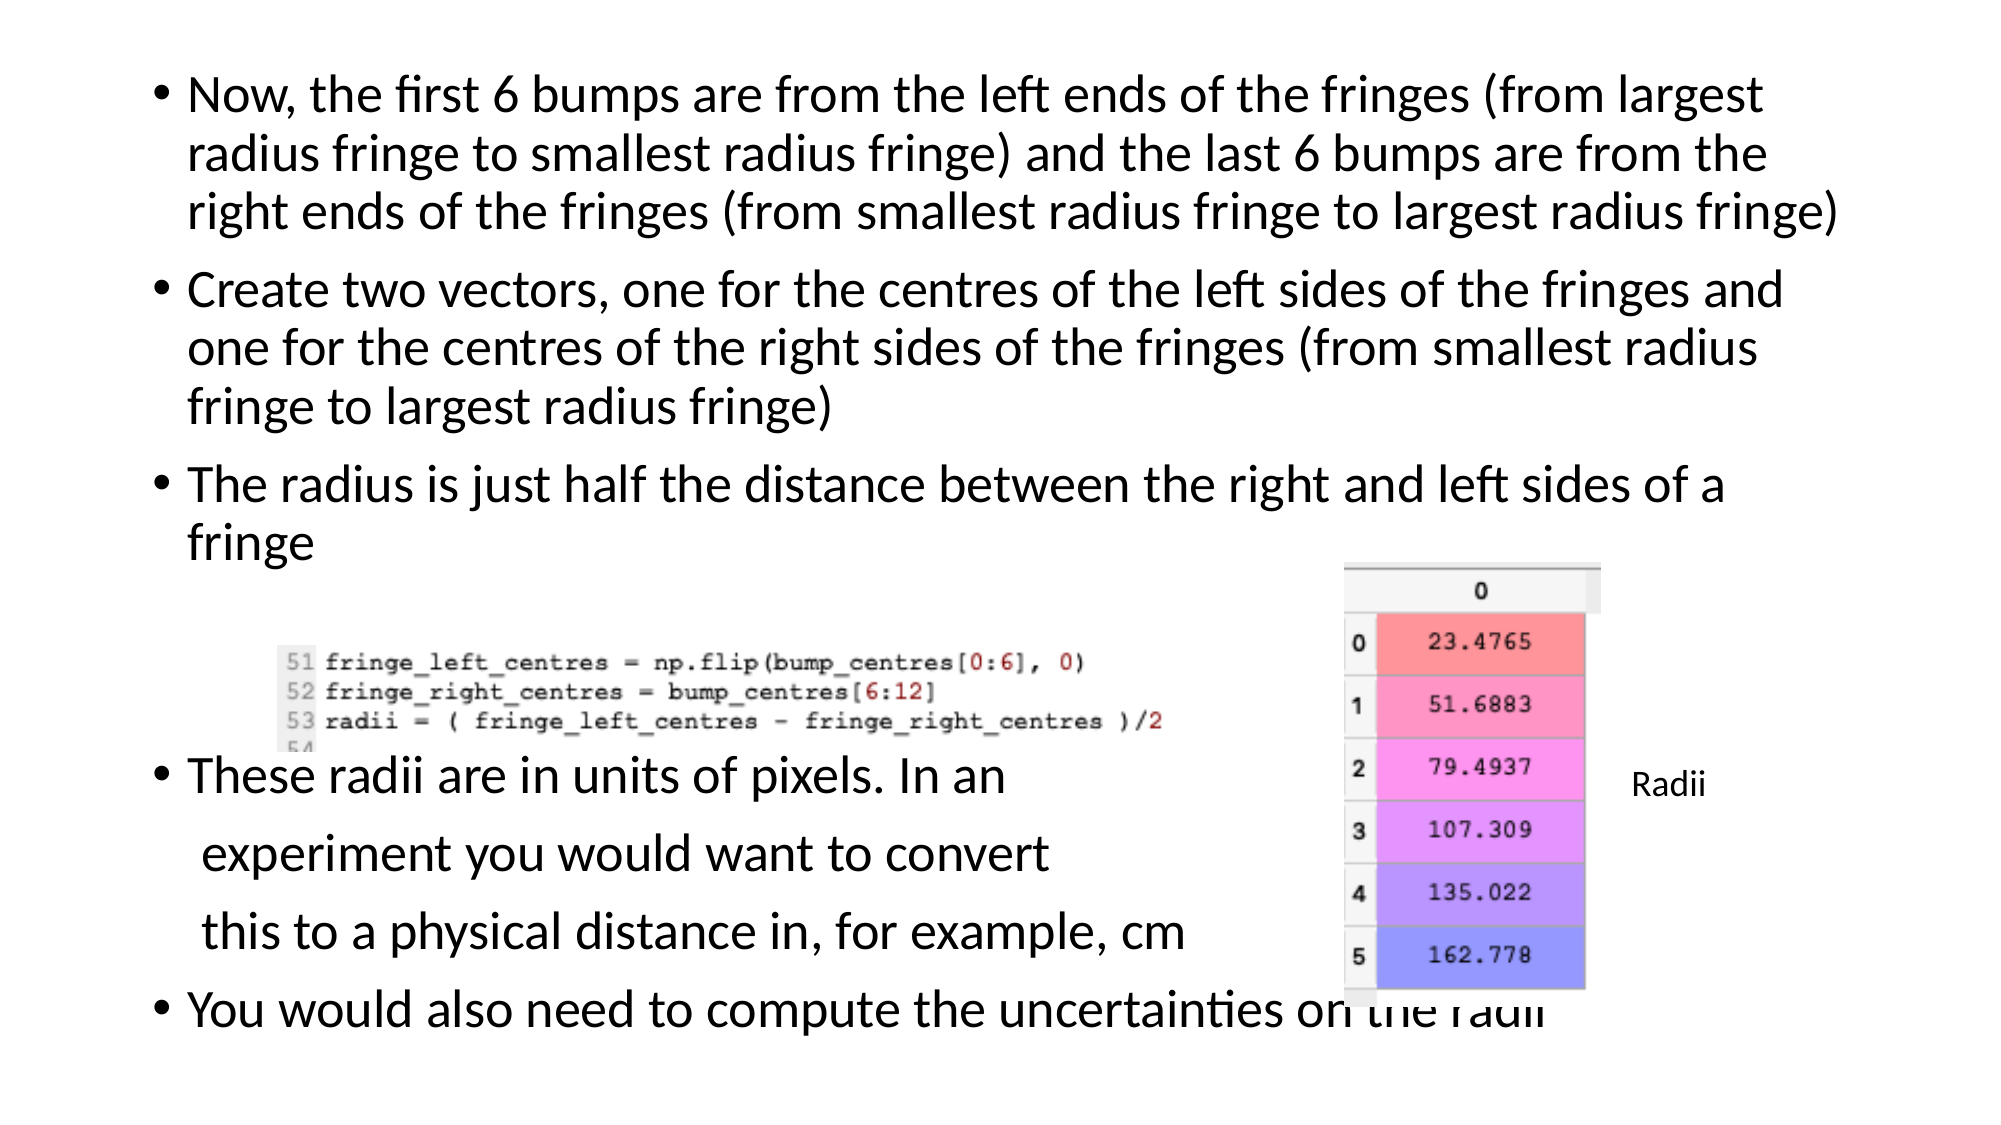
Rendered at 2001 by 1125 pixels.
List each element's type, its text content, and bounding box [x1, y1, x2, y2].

picture [277, 645, 1247, 752]
list Now, the first 6 bumps are from the left ends of the fringes (from largest radius fringe to smallest radius fringe) and the last 6 bumps are from the right ends of the fringes (from smallest radius fringe to largest radius fringe) Create two vectors, one for the centres of the left sides of the fringes and one for the centres of the right sides of the fringes (from smallest radius fringe to largest radius fringe) The radius is just half the distance between the right and left sides of a fringe These radii are in units of pixels. In an experiment you would want to convert this to a physical distance in, for example, cm You would also need to compute the uncertainties on the radii [137, 58, 1861, 1108]
picture [1344, 562, 1601, 1007]
text_box Radii [1616, 751, 1722, 857]
